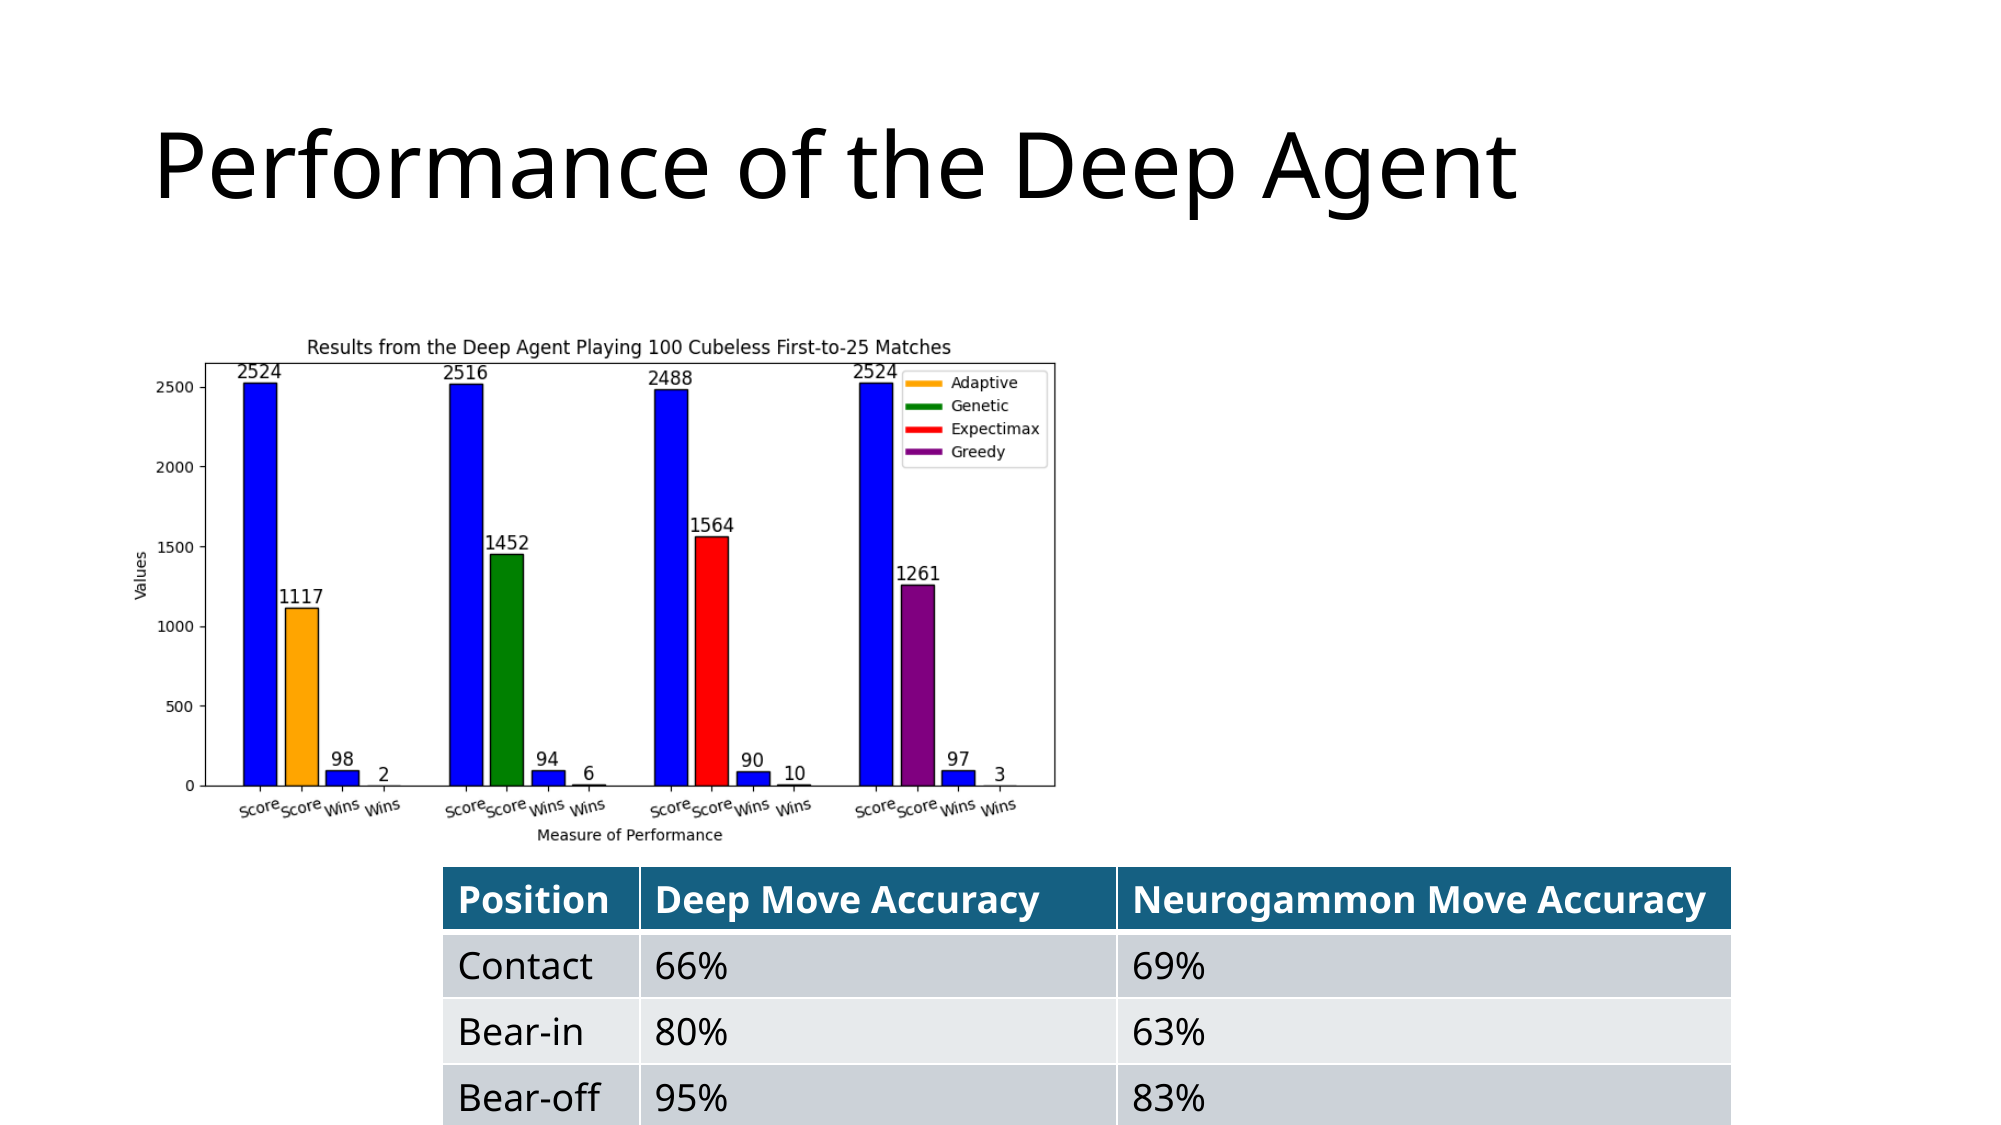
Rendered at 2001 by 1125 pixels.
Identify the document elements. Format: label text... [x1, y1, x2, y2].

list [67, 297, 1164, 846]
table_cell 83% [1118, 1065, 1731, 1125]
table_header Deep Move Accuracy [641, 867, 1116, 929]
title Performance of the Deep Agent [137, 59, 1863, 278]
table_cell Contact [443, 935, 639, 997]
table_cell Bear-off [443, 1065, 639, 1125]
table_cell 63% [1118, 999, 1731, 1063]
table_cell 66% [641, 935, 1116, 997]
table_cell 95% [641, 1065, 1116, 1125]
table_cell Bear-in [443, 999, 639, 1063]
table_cell 80% [641, 999, 1116, 1063]
table_cell 69% [1118, 935, 1731, 997]
table_header Position [443, 867, 639, 929]
table_header Neurogammon Move Accuracy [1118, 867, 1731, 929]
